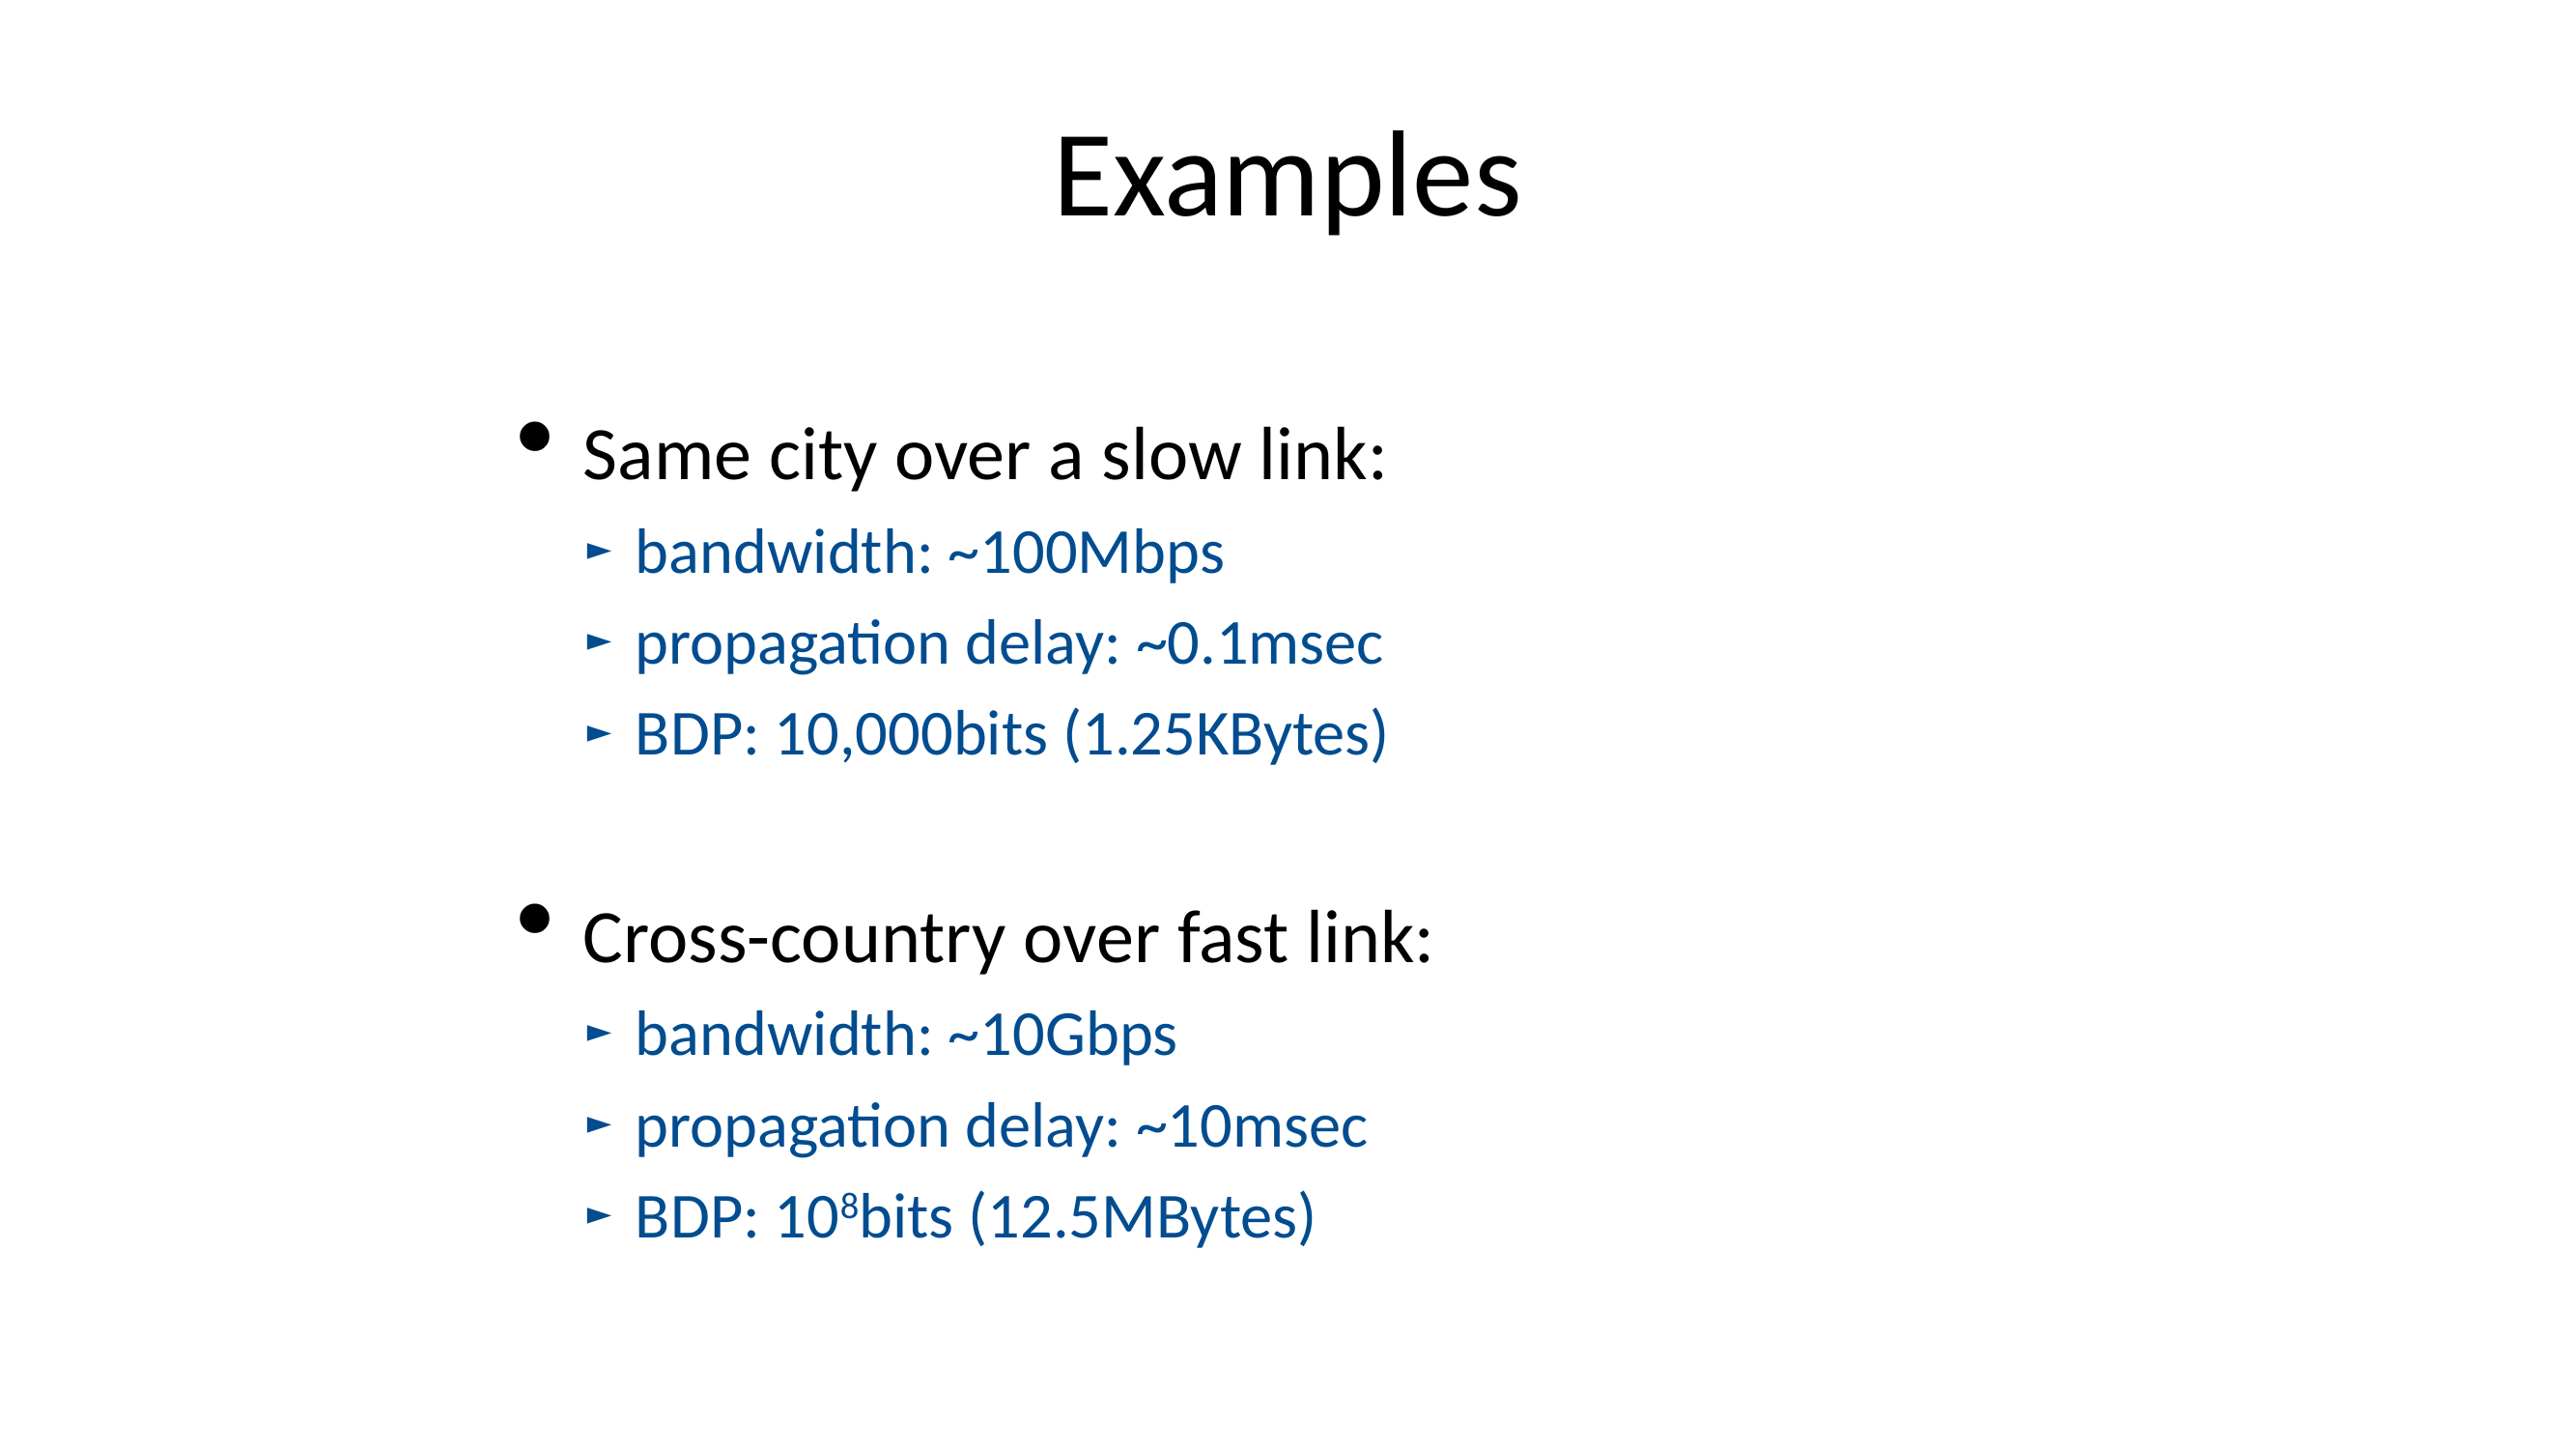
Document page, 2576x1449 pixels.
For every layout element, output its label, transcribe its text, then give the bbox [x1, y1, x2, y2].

list Same city over a slow link: bandwidth: ~100Mbps propagation delay: ~0.1msec BDP: 10,000bits (1.25KBytes) Cross-country over fast link: bandwidth: ~10Gbps propagation delay: ~10msec BDP: 108bits (12.5MBytes) [466, 413, 2029, 1348]
title Examples [250, 38, 2325, 297]
